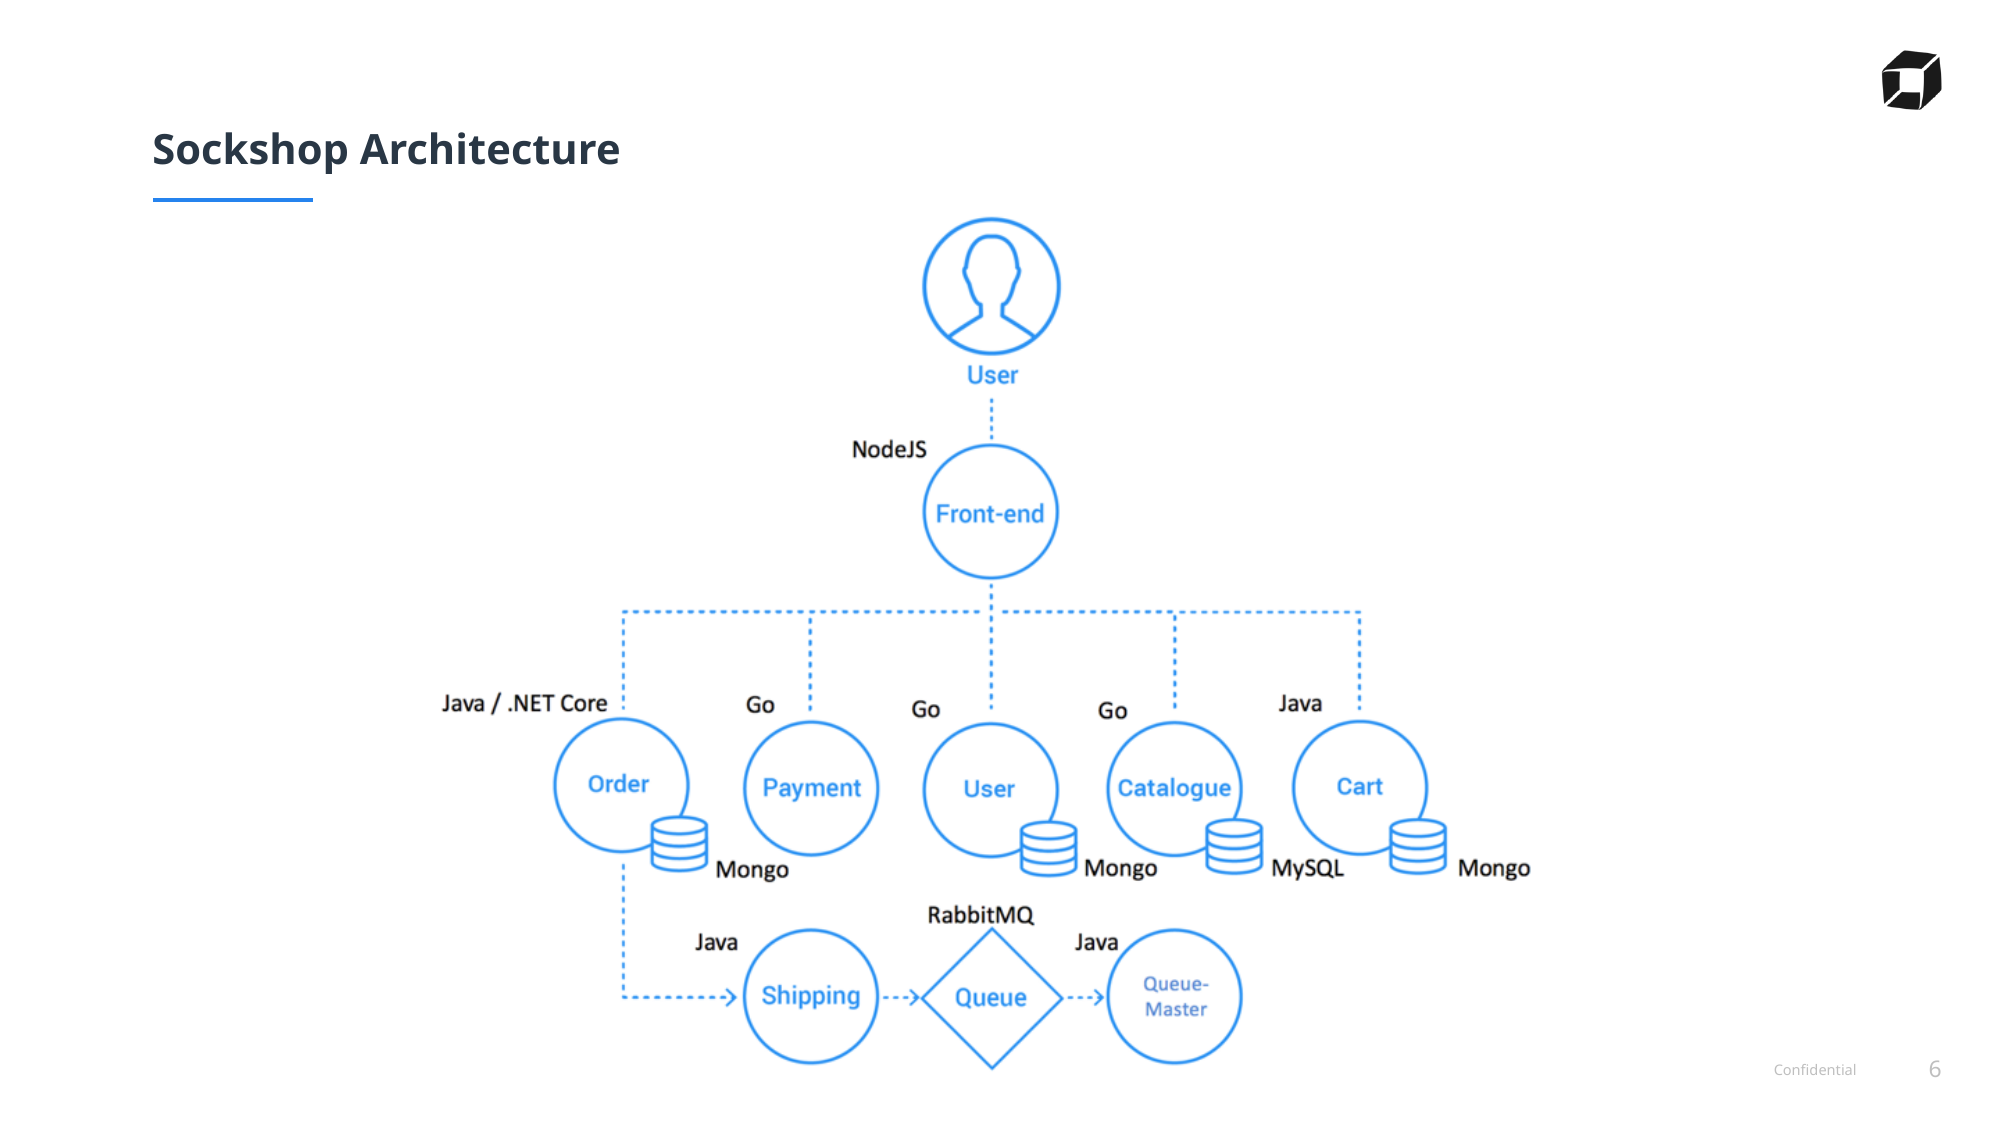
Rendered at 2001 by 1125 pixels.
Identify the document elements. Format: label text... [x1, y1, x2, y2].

picture [375, 199, 1625, 1092]
picture [1881, 50, 1942, 110]
title Sockshop Architecture [137, 59, 1863, 181]
